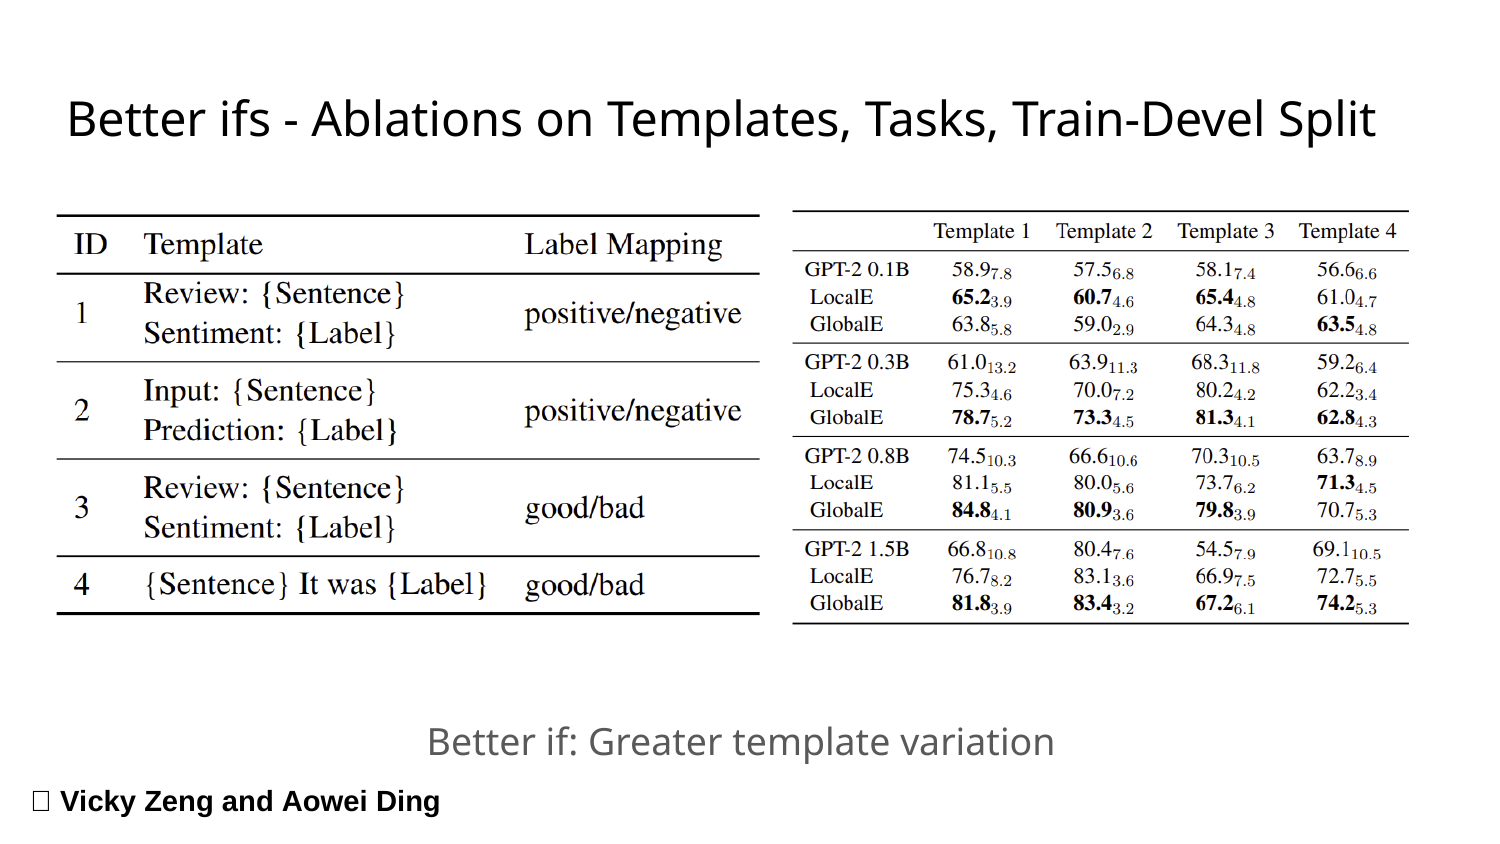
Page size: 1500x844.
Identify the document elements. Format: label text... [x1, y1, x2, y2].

title Better ifs - Ablations on Templates, Tasks, Train-Devel Split [51, 72, 1483, 167]
text_box 🔎 Vicky Zeng and Aowei Ding [15, 770, 533, 844]
list Better if: Greater template variation [70, 696, 1413, 824]
picture [38, 194, 1418, 633]
